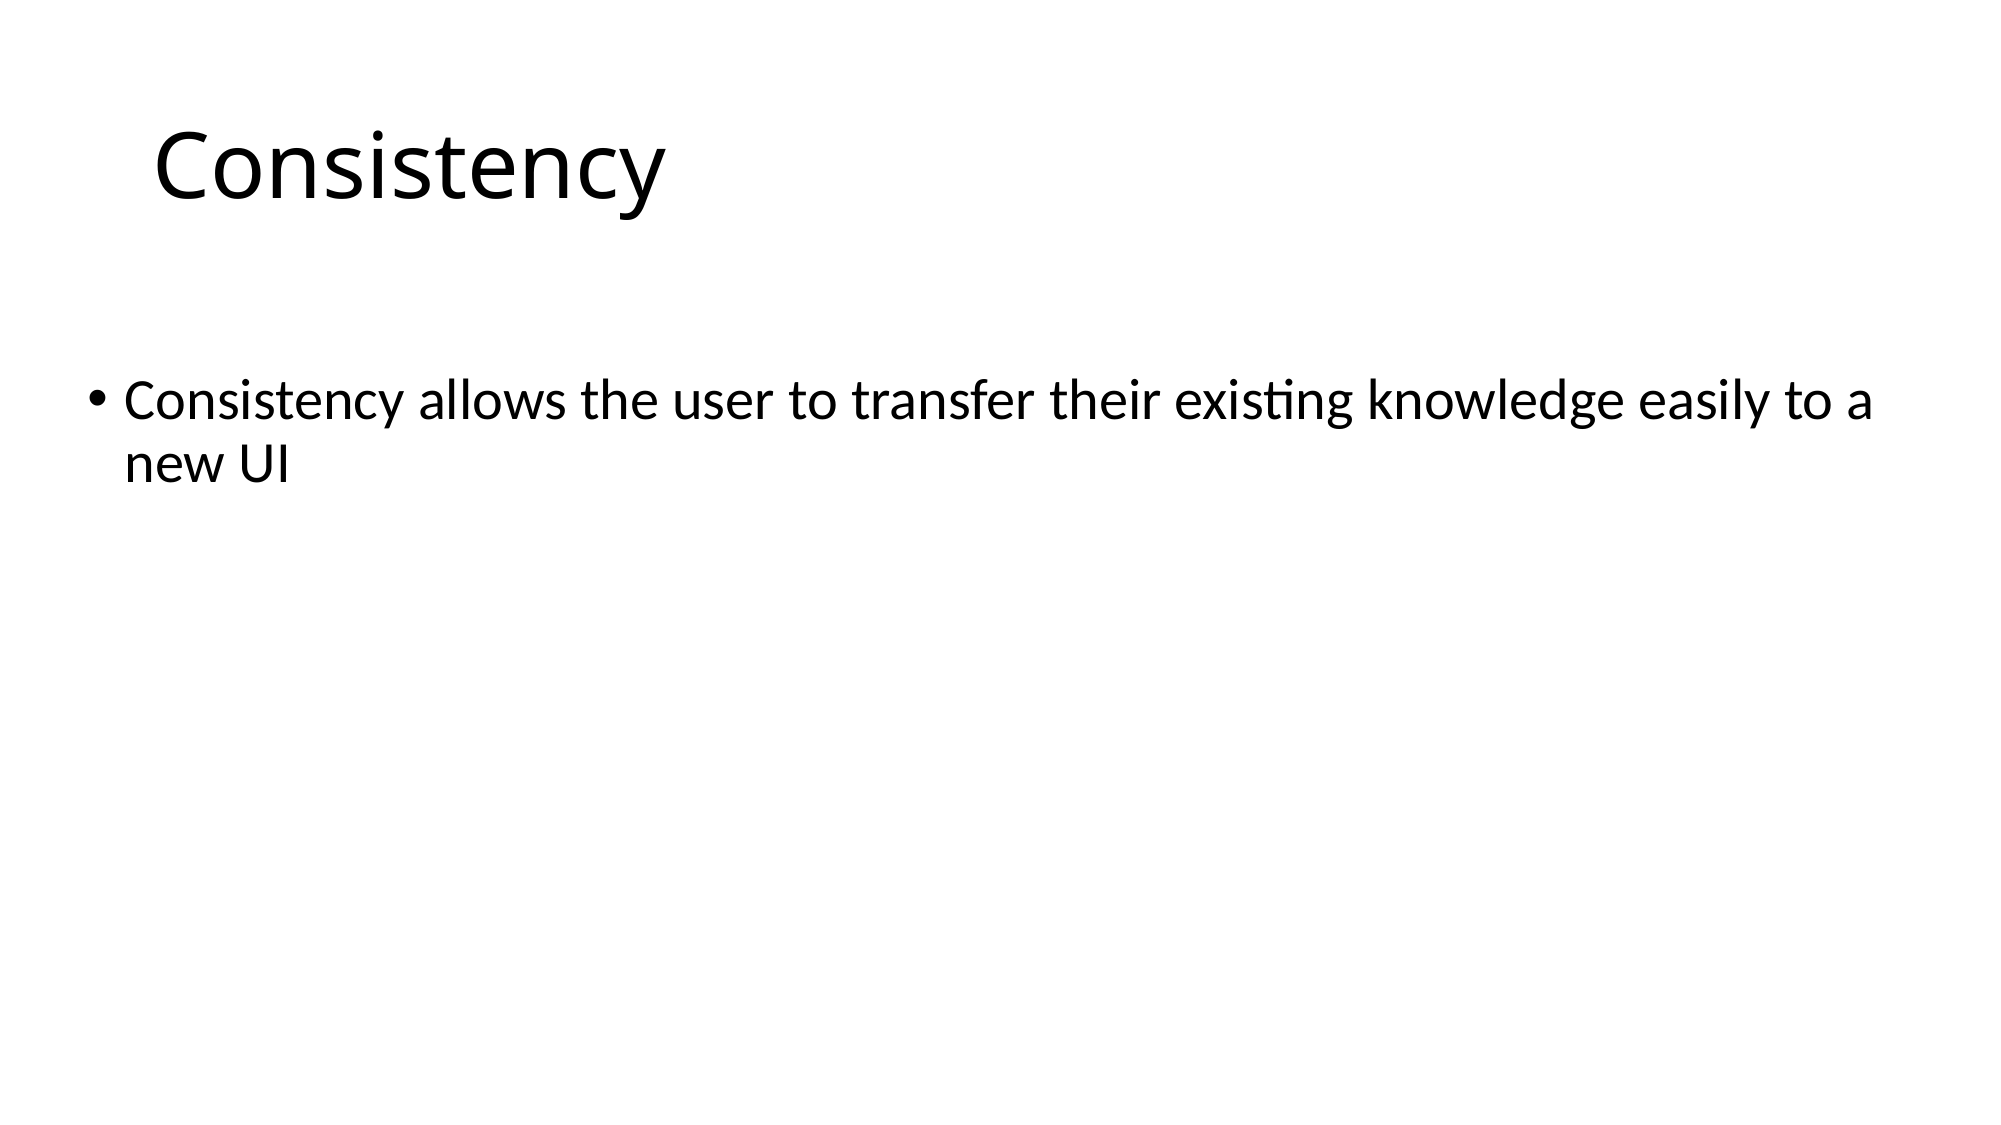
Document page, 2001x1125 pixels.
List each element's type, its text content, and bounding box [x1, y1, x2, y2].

title Consistency [137, 59, 1863, 278]
list Consistency allows the user to transfer their existing knowledge easily to a new UI [72, 361, 1930, 1012]
